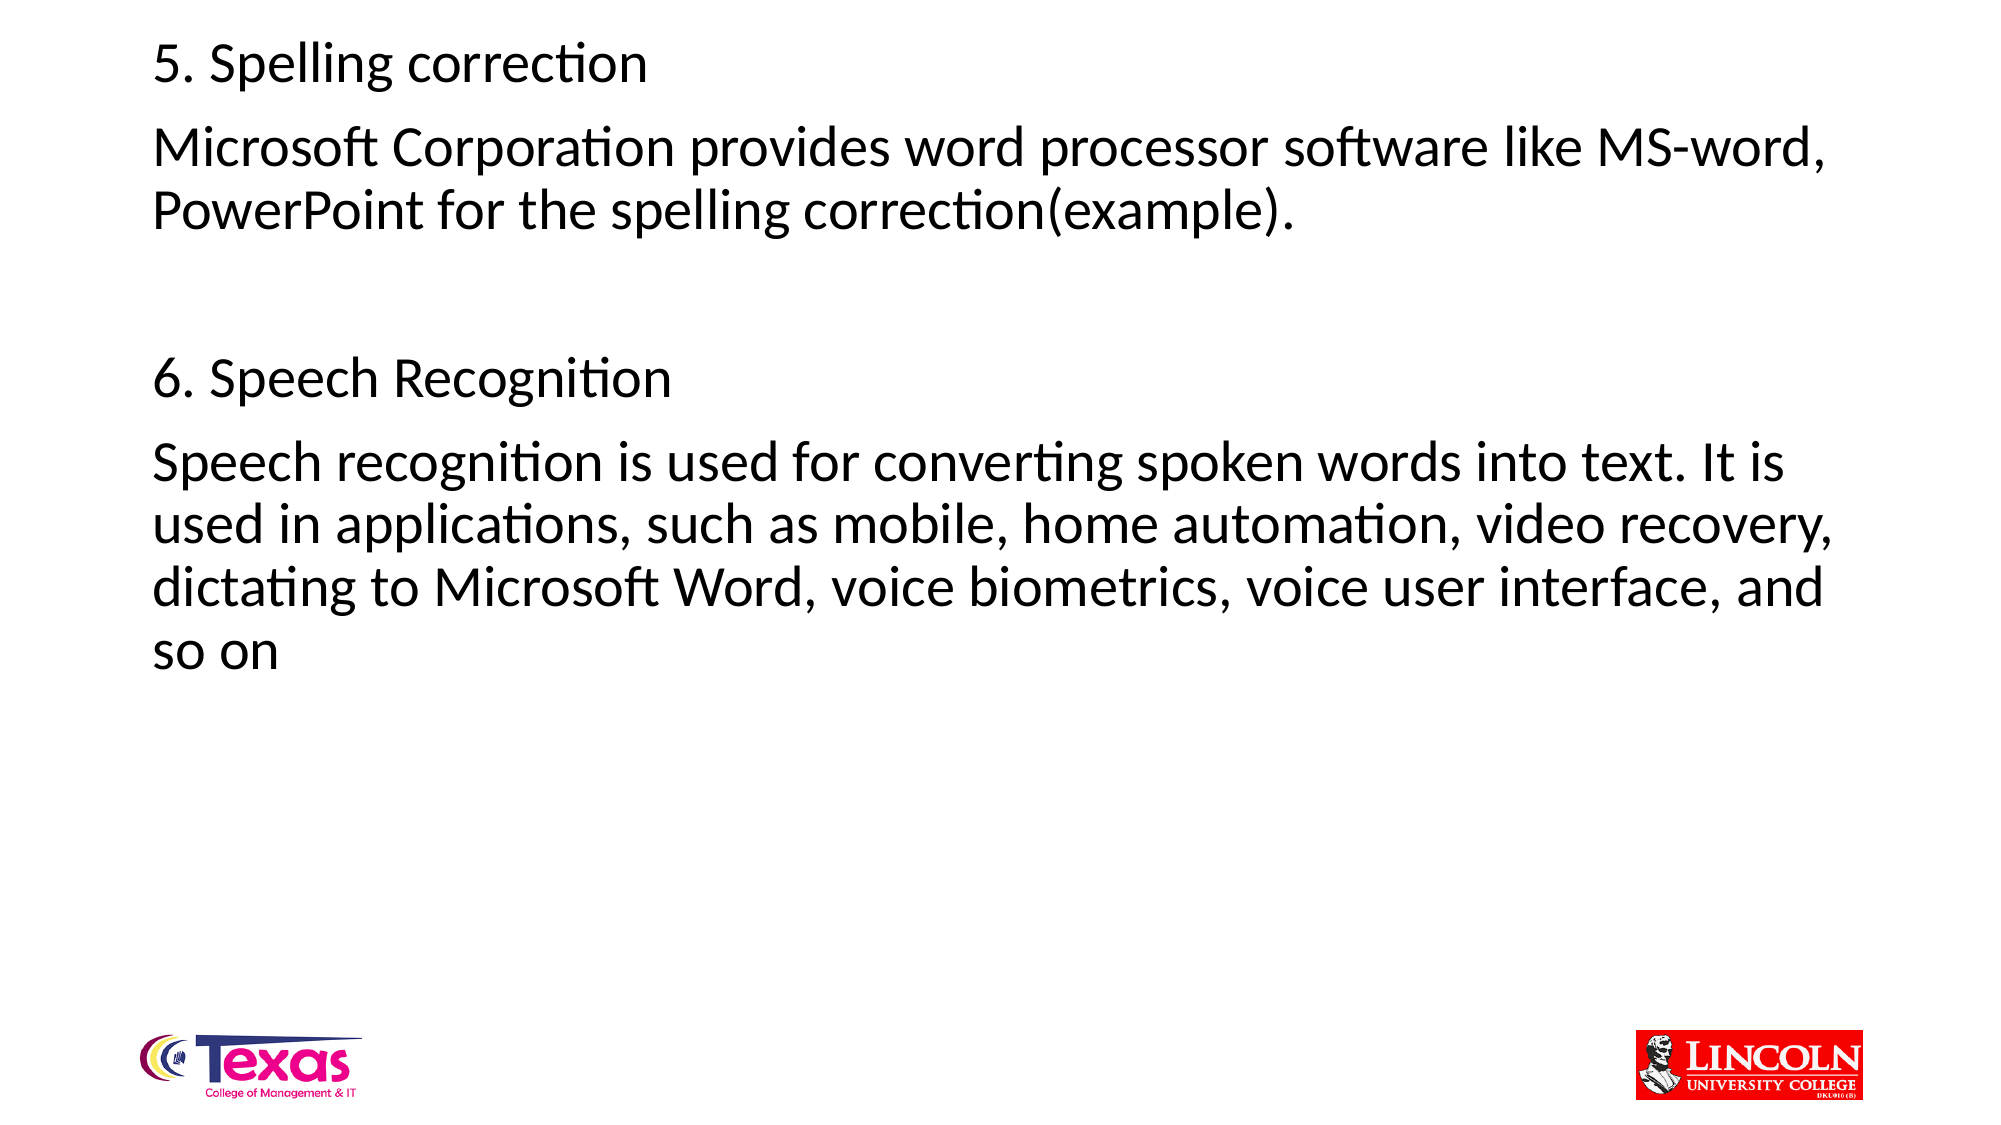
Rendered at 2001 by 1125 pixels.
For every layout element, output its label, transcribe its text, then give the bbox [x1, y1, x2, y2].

picture [1636, 1030, 1863, 1100]
picture [137, 1030, 363, 1100]
list 5. Spelling correction Microsoft Corporation provides word processor software like MS-word, PowerPoint for the spelling correction(example). 6. Speech Recognition Speech recognition is used for converting spoken words into text. It is used in applications, such as mobile, home automation, video recovery, dictating to Microsoft Word, voice biometrics, voice user interface, and so on [137, 24, 1863, 1014]
